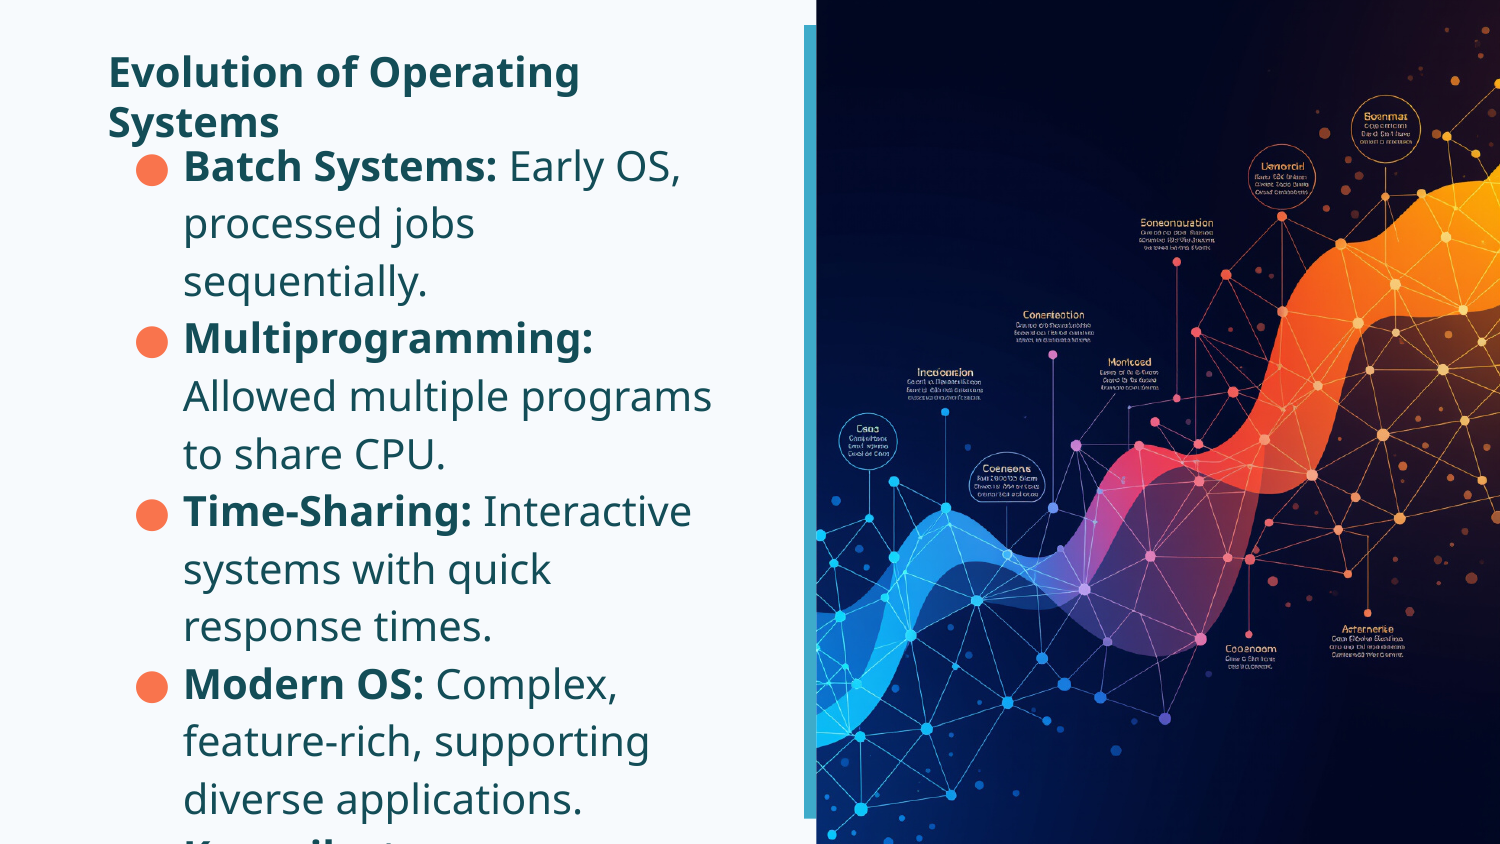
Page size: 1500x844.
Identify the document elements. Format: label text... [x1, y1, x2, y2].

list Batch Systems: Early OS, processed jobs sequentially. Multiprogramming: Allowed multiple programs to share CPU. Time-Sharing: Interactive systems with quick response times. Modern OS: Complex, feature-rich, supporting diverse applications. Key milestones: UNIX ,Linux. [92, 117, 747, 844]
title Evolution of Operating Systems [92, 18, 765, 173]
picture [816, 0, 1500, 844]
